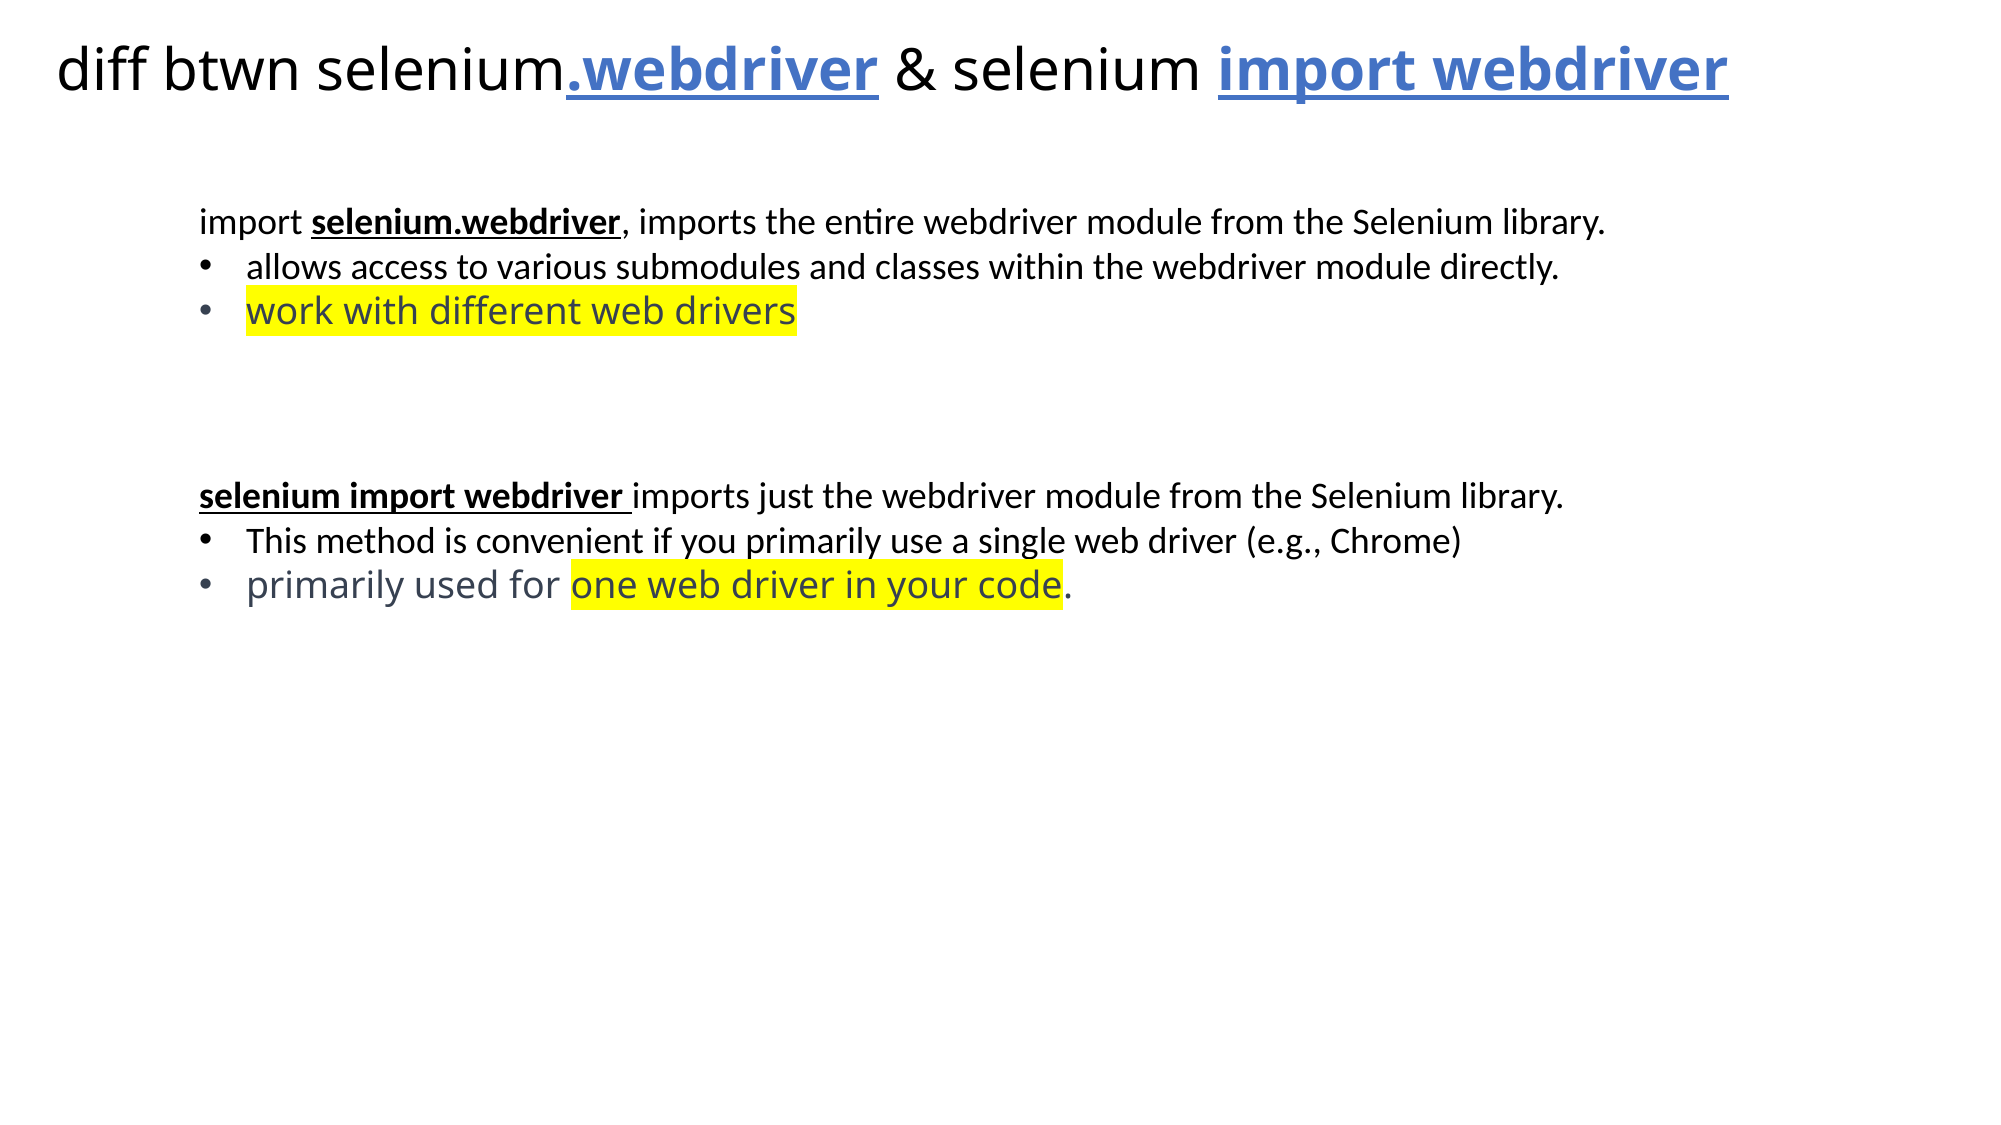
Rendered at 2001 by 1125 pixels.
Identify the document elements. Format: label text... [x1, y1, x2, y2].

text_box import selenium.webdriver, imports the entire webdriver module from the Selenium library. allows access to various submodules and classes within the webdriver module directly. work with different web drivers [184, 189, 1766, 340]
text_box selenium import webdriver imports just the webdriver module from the Selenium library. This method is convenient if you primarily use a single web driver (e.g., Chrome) primarily used for one web driver in your code. [184, 463, 1737, 659]
title diff btwn selenium.webdriver & selenium import webdriver [41, 32, 1898, 112]
